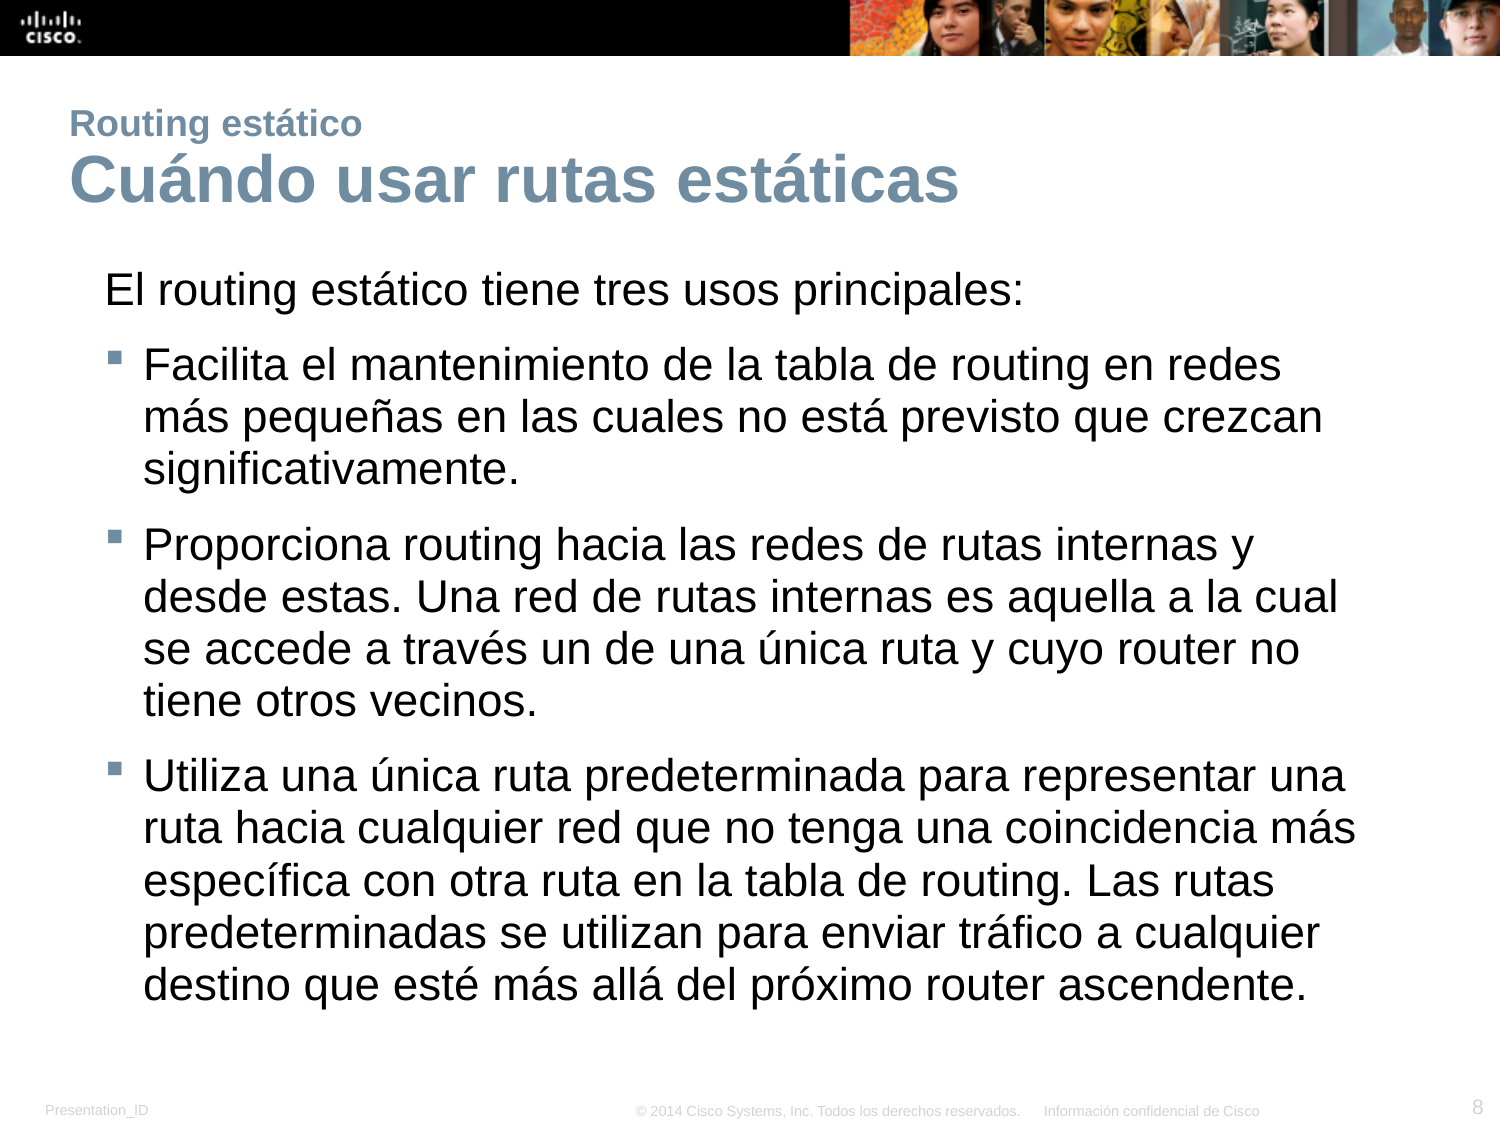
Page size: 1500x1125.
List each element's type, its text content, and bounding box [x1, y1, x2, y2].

list El routing estático tiene tres usos principales: Facilita el mantenimiento de la tabla de routing en redes más pequeñas en las cuales no está previsto que crezcan significativamente. Proporciona routing hacia las redes de rutas internas y desde estas. Una red de rutas internas es aquella a la cual se accede a través un de una única ruta y cuyo router no tiene otros vecinos. Utiliza una única ruta predeterminada para representar una ruta hacia cualquier red que no tenga una coincidencia más específica con otra ruta en la tabla de routing. Las rutas predeterminadas se utilizan para enviar tráfico a cualquier destino que esté más allá del próximo router ascendente. [90, 256, 1394, 977]
title Routing estático Cuándo usar rutas estáticas [55, 80, 1444, 224]
picture [0, 0, 1500, 56]
